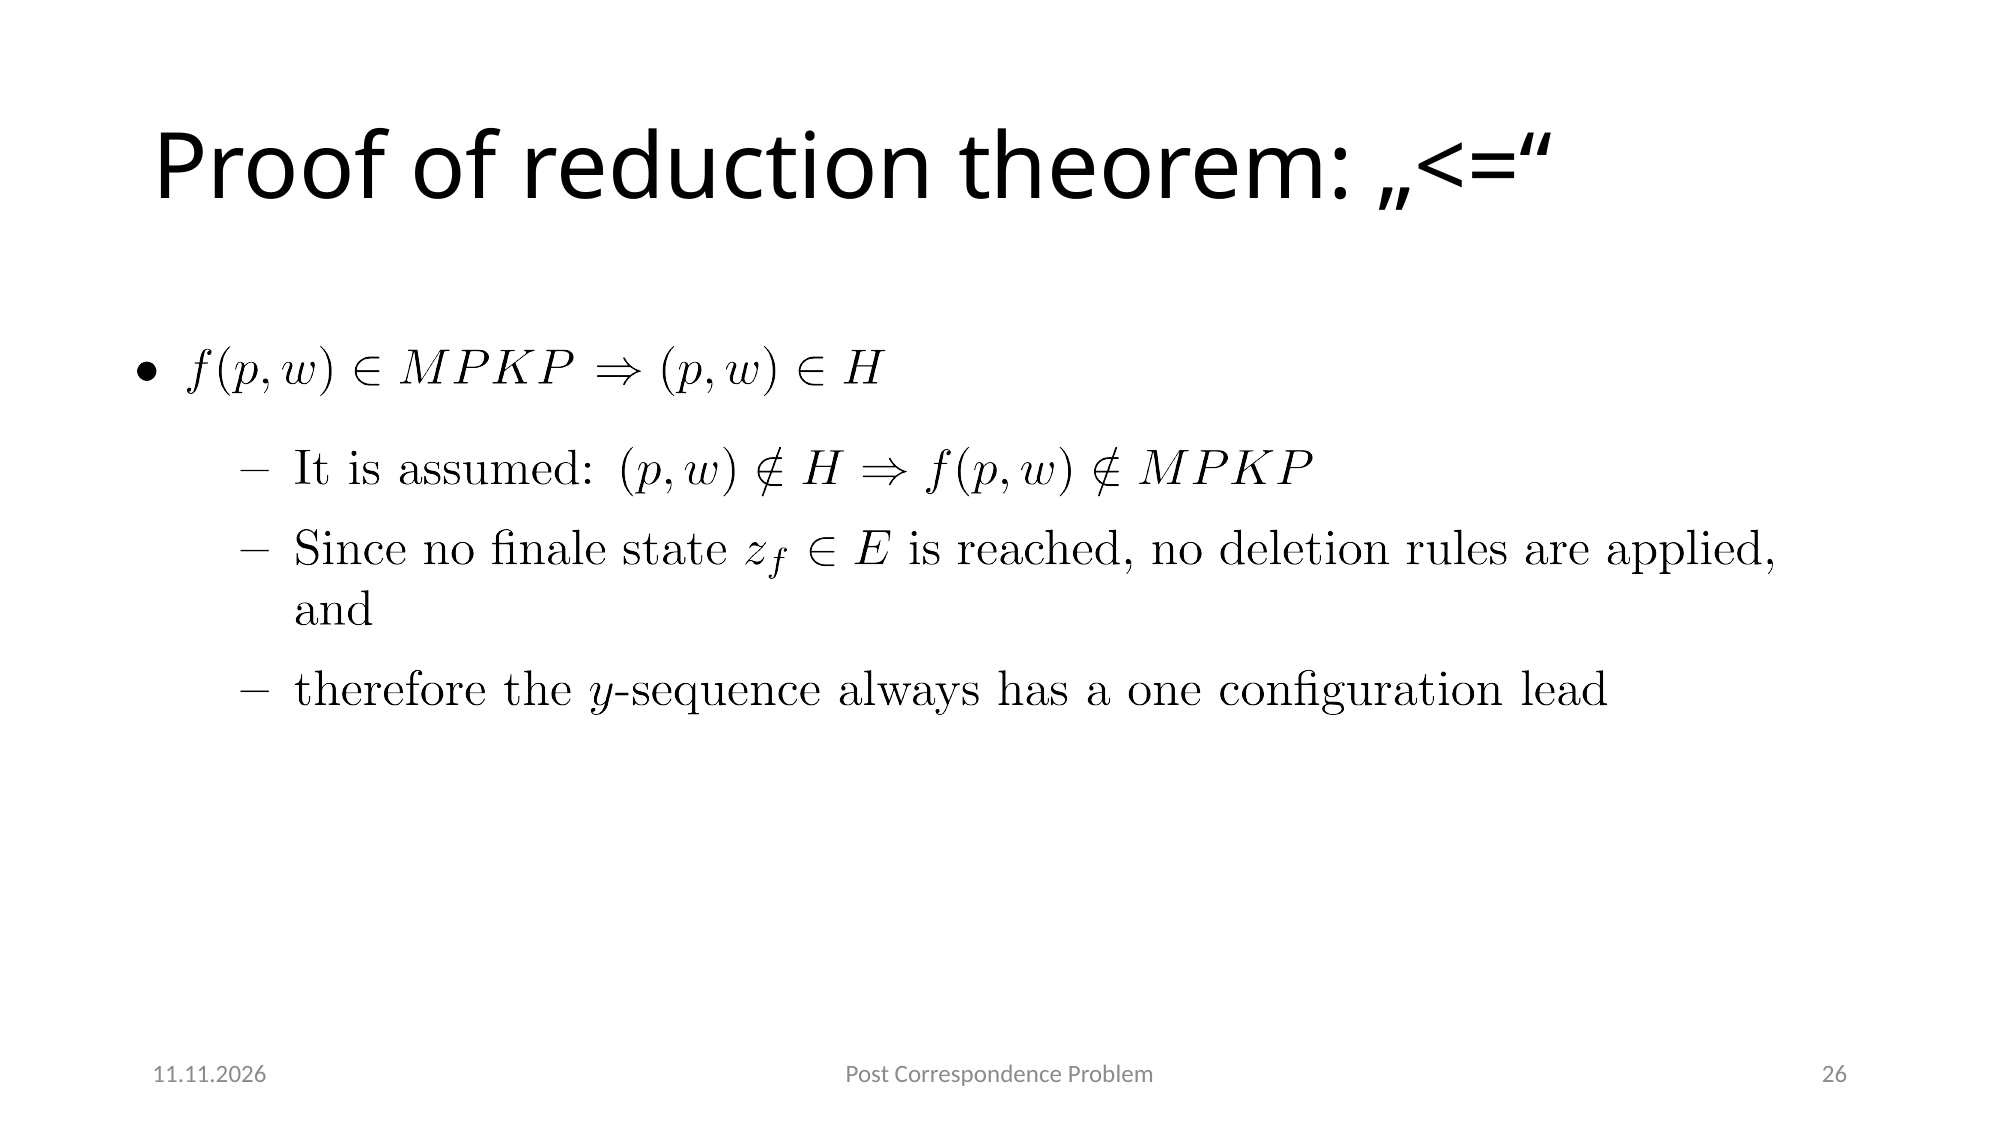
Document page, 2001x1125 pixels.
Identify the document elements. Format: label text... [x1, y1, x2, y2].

slide_number 26 [1412, 1042, 1863, 1103]
title Proof of reduction theorem: „<=“ [137, 59, 1863, 278]
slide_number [137, 1042, 588, 1103]
footer Post Correspondence Problem [662, 1042, 1338, 1103]
picture [137, 346, 1773, 715]
